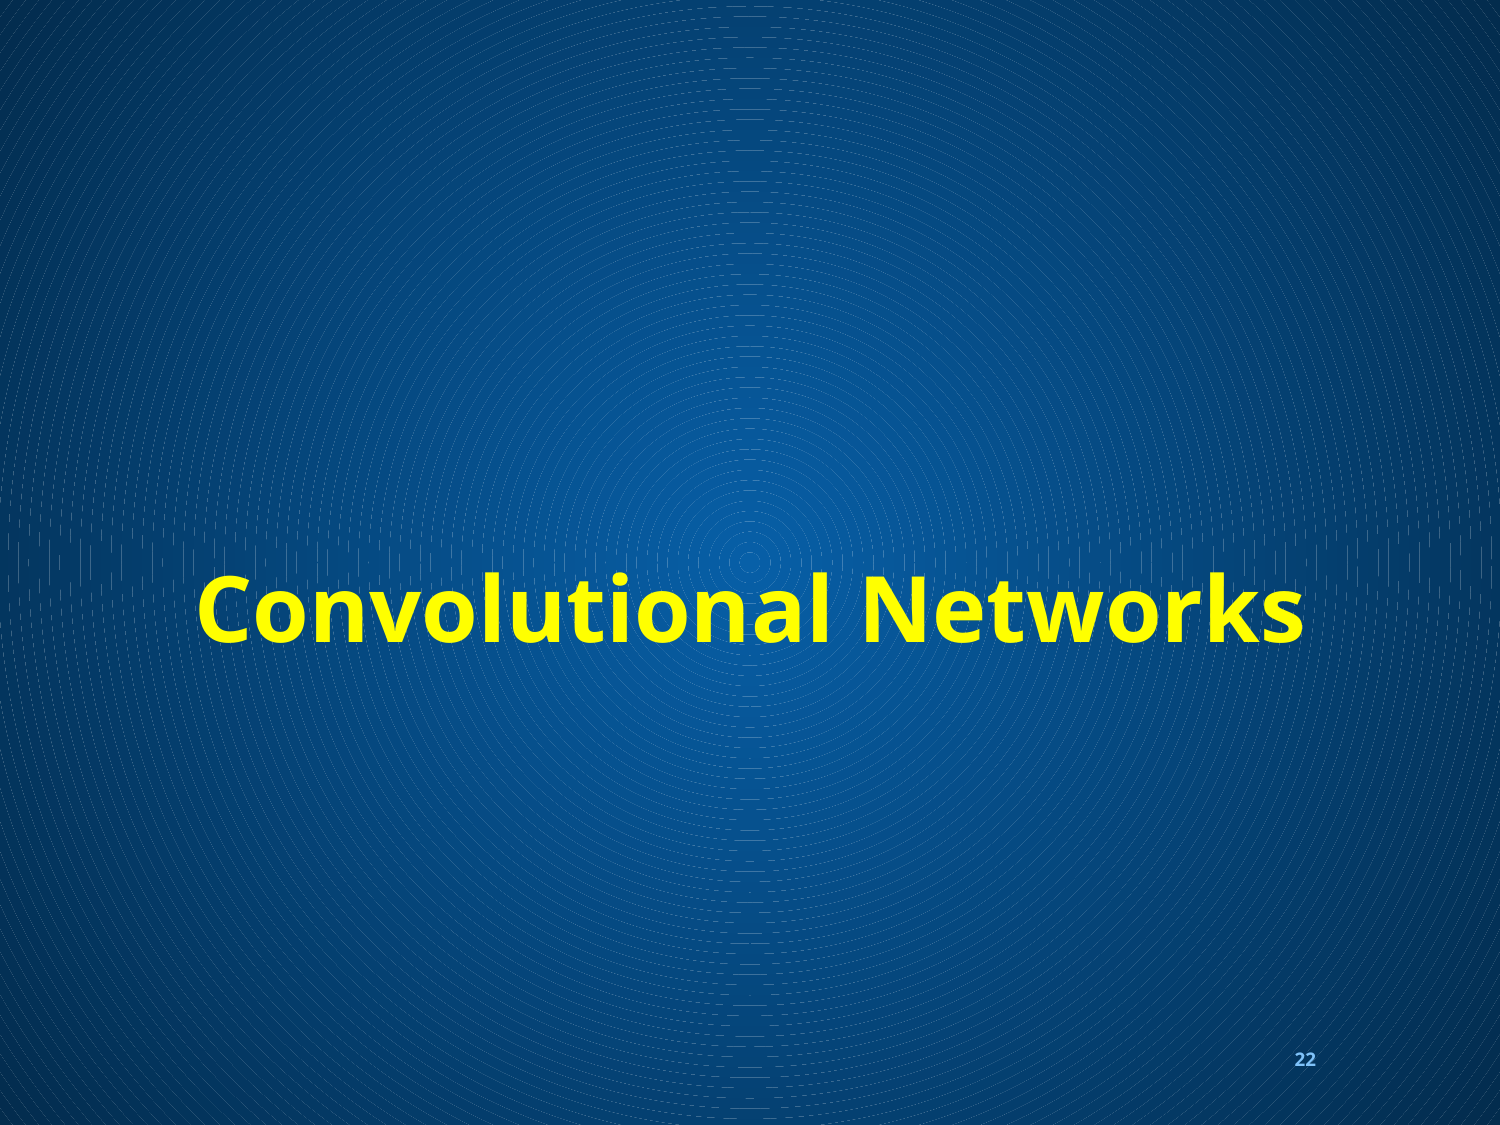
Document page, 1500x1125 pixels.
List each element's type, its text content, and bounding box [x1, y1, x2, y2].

title Convolutional Networks [59, 518, 1442, 707]
